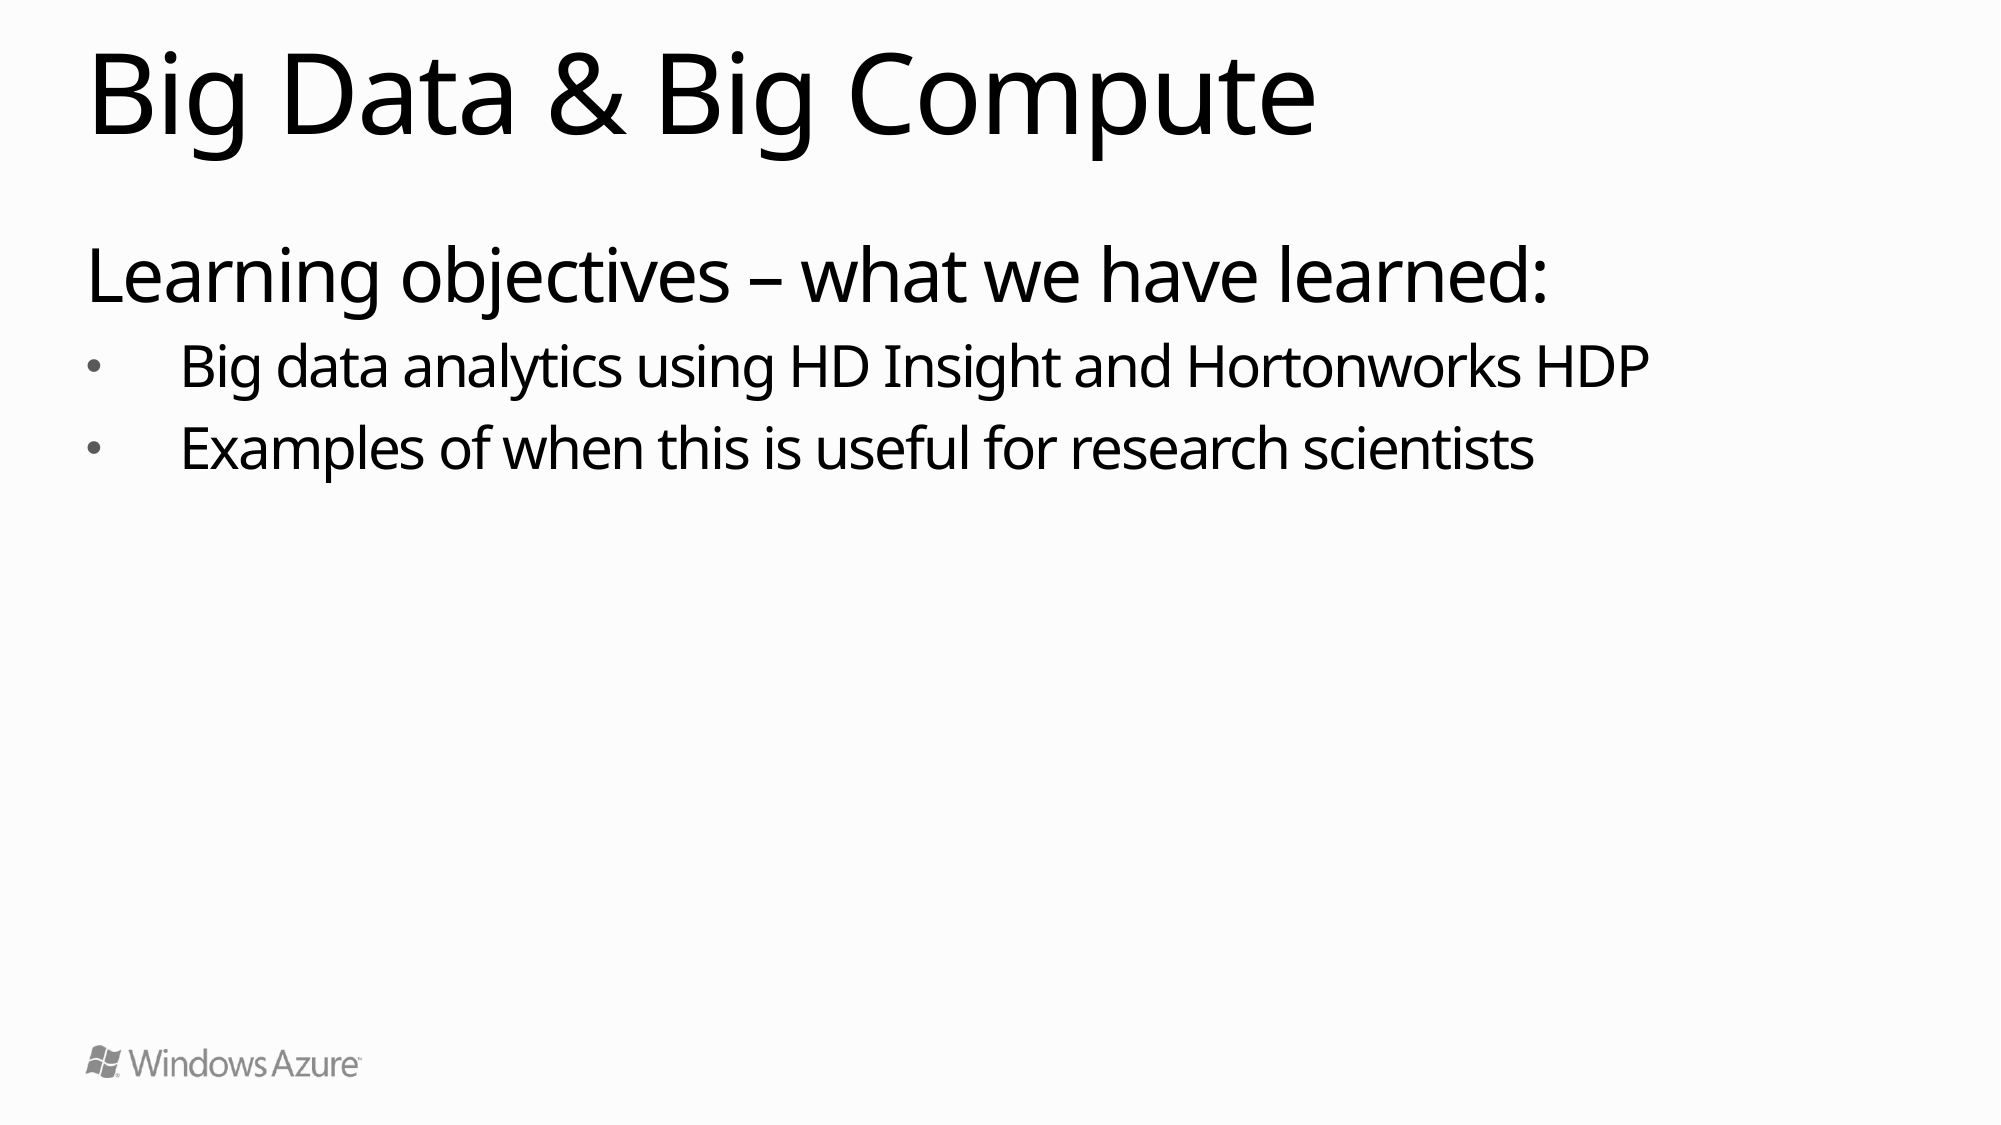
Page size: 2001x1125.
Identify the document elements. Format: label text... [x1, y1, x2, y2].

title Big Data & Big Compute [85, 37, 1915, 161]
list Learning objectives – what we have learned: Big data analytics using HD Insight and Hortonworks HDP Examples of when this is useful for research scientists [85, 237, 1915, 485]
